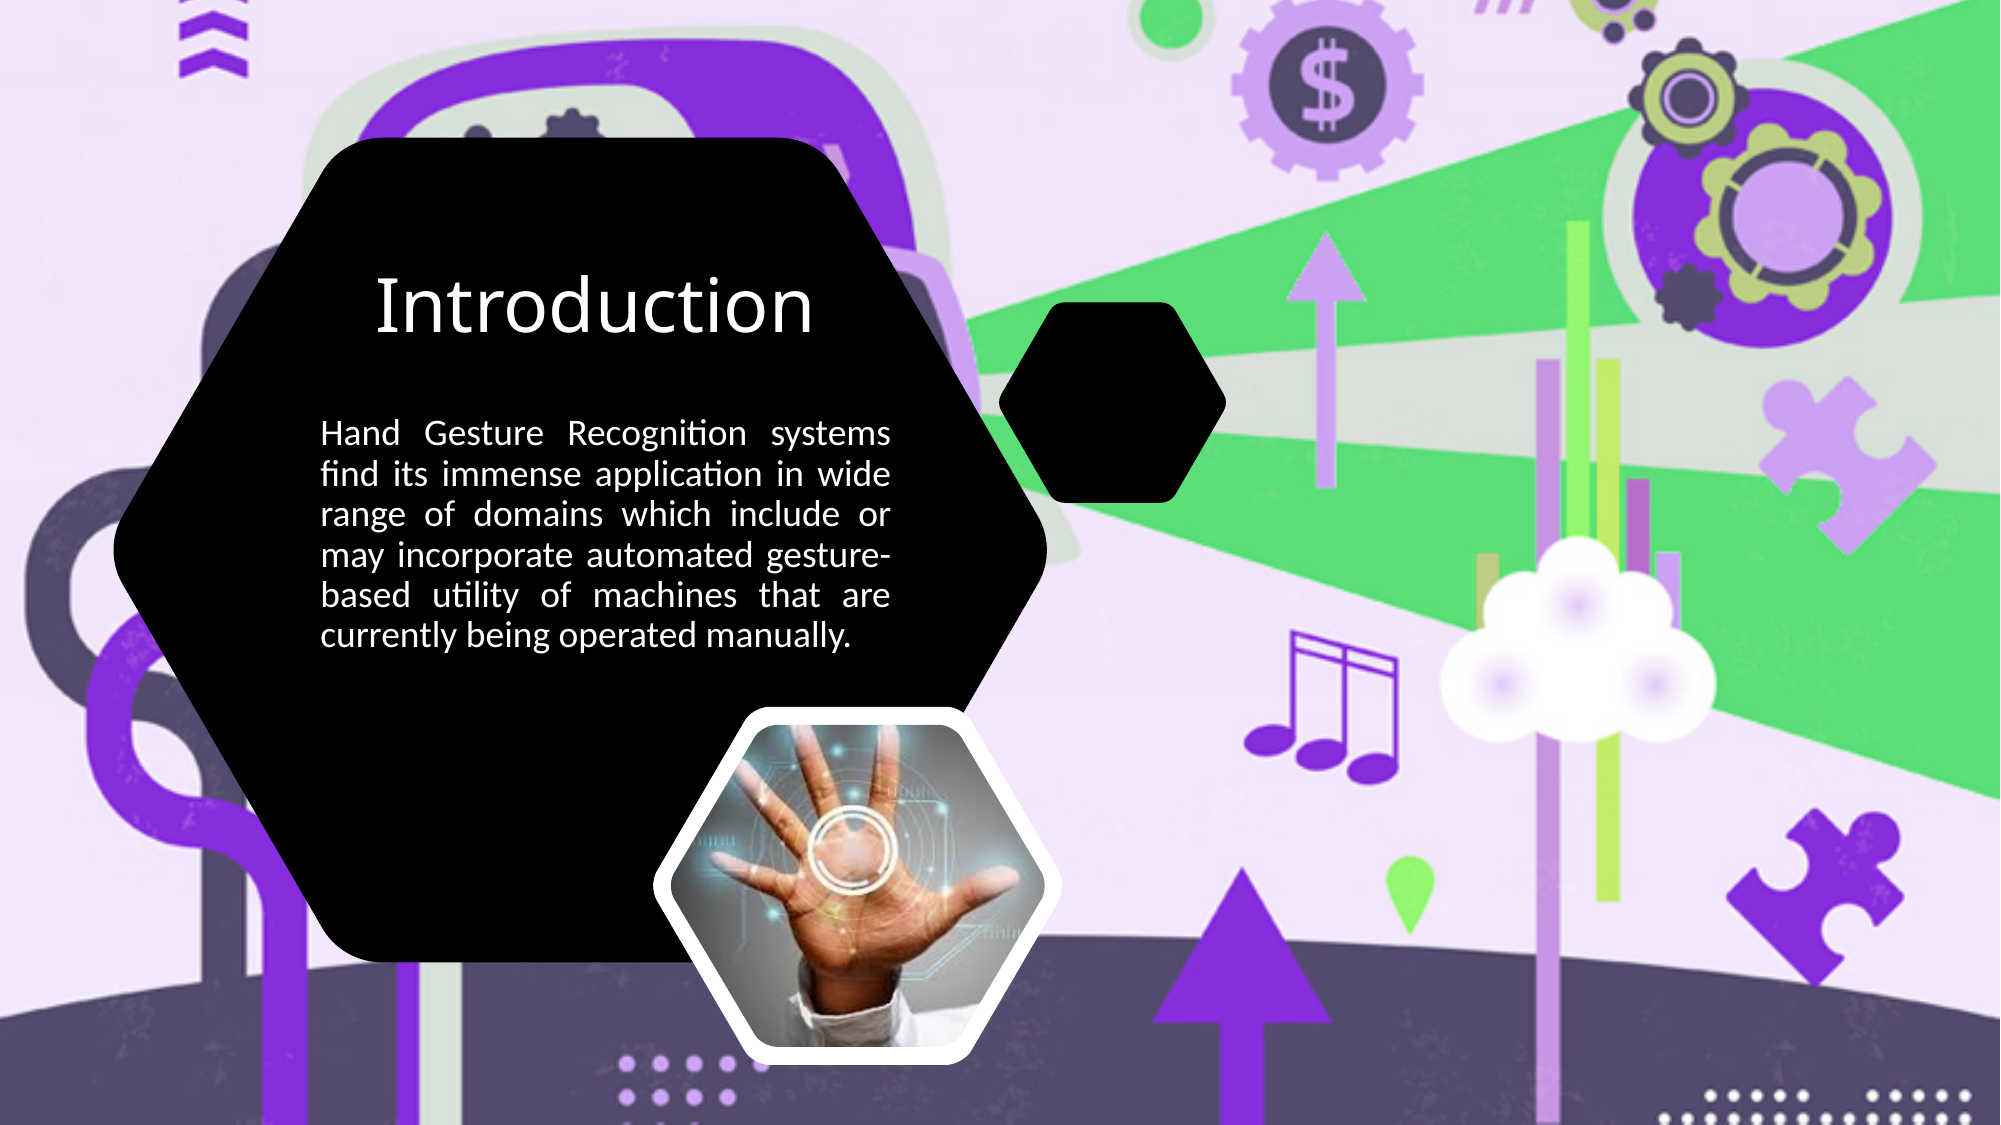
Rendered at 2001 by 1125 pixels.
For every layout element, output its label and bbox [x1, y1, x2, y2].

list [0, 0, 2000, 1125]
picture [670, 724, 1045, 1047]
